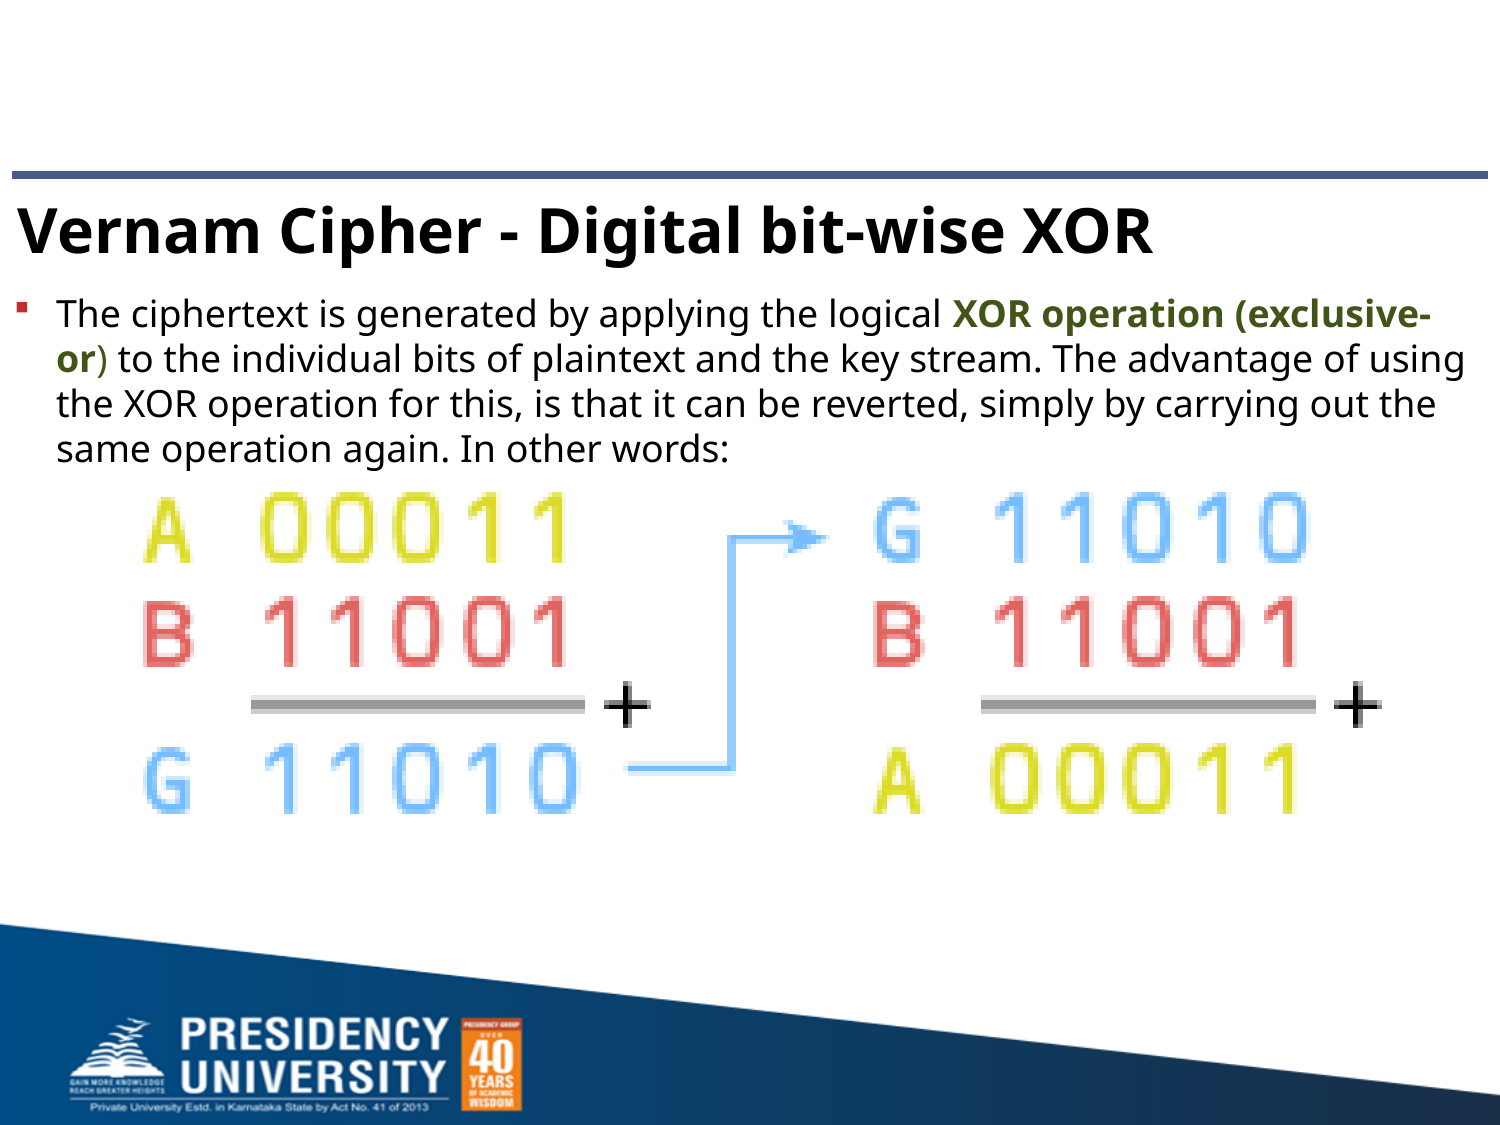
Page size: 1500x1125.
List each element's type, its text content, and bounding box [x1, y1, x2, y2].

title Vernam Cipher - Digital bit-wise XOR [2, 198, 1500, 274]
picture [0, 921, 1500, 1125]
picture [143, 483, 1382, 814]
text_box The ciphertext is generated by applying the logical XOR operation (exclusive-or) to the individual bits of plaintext and the key stream. The advantage of using the XOR operation for this, is that it can be reverted, simply by carrying out the same operation again. In other words: [2, 284, 1483, 566]
